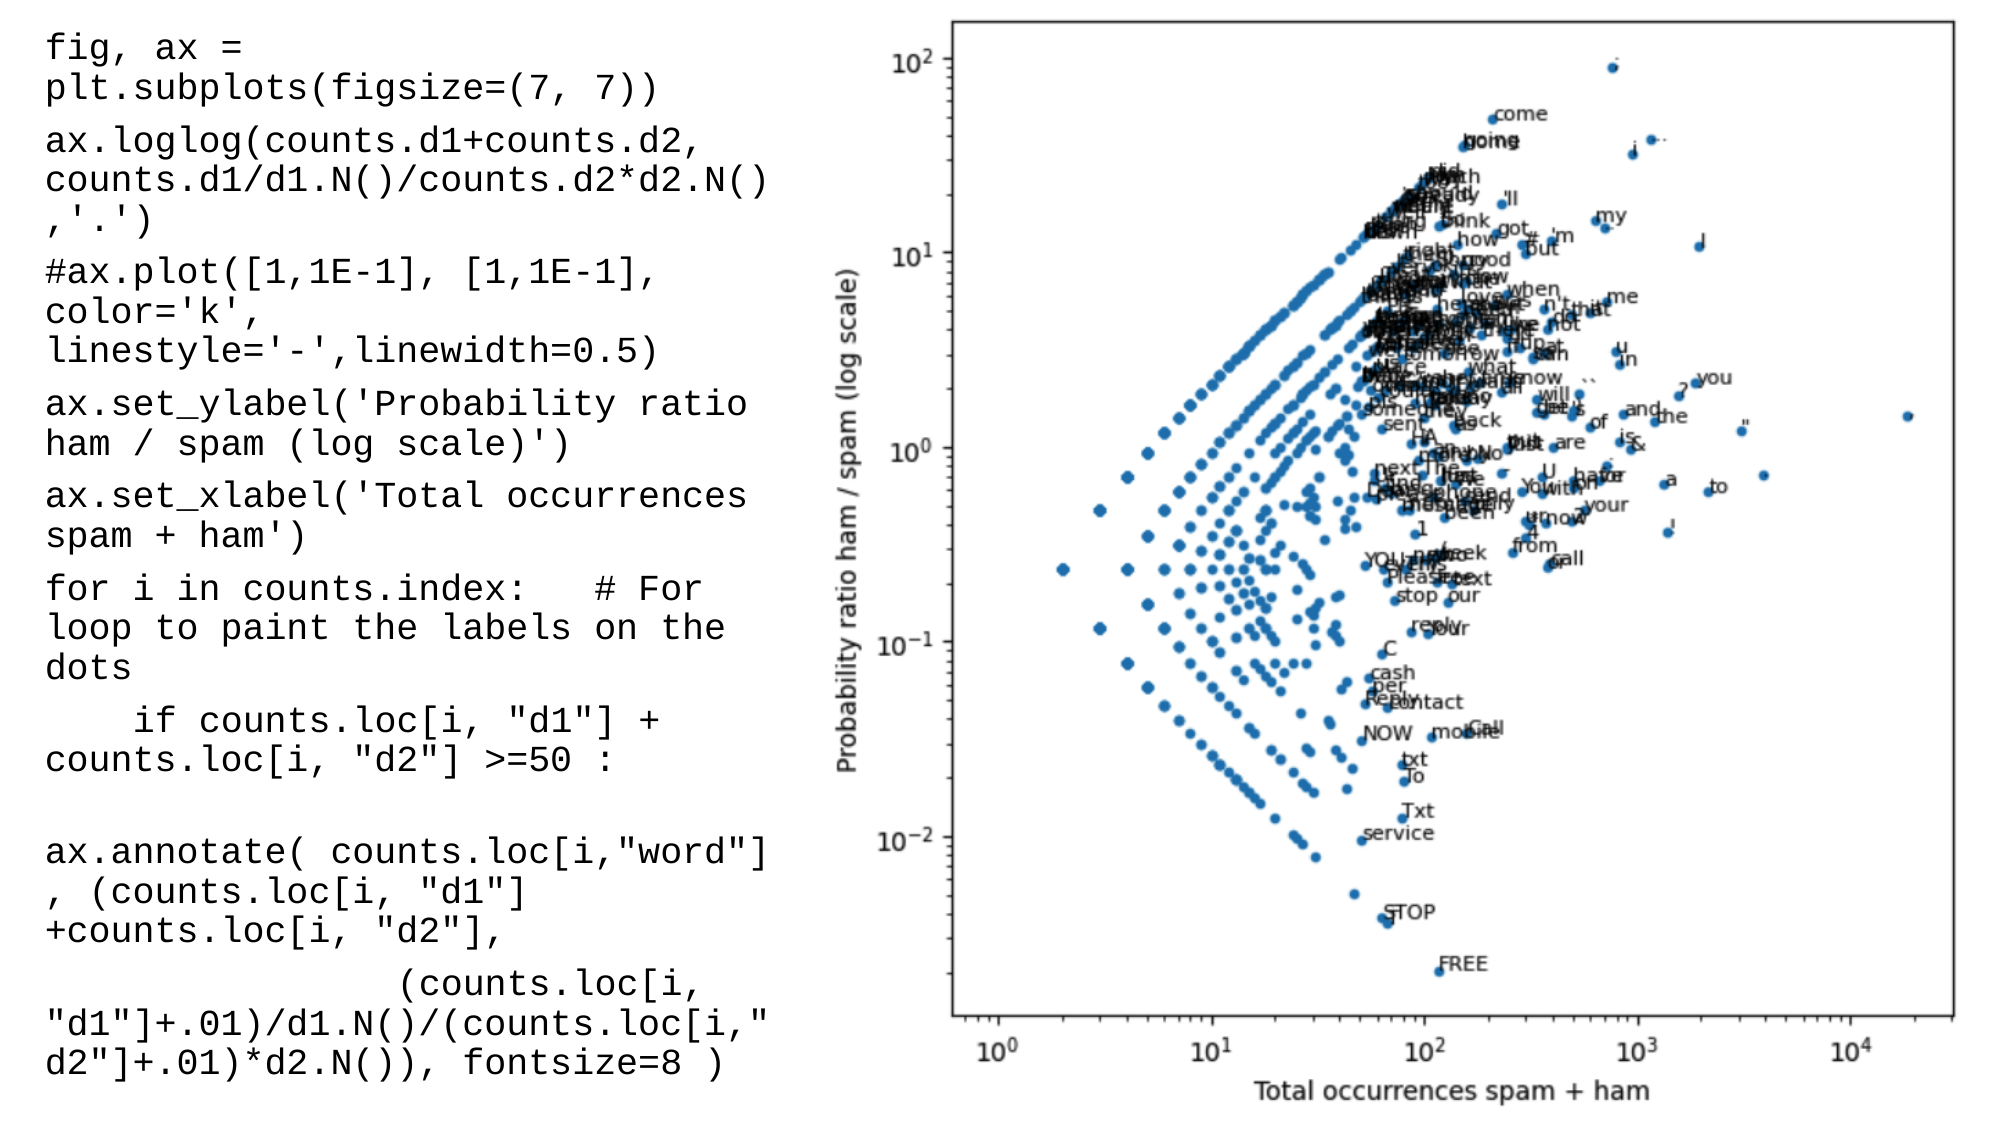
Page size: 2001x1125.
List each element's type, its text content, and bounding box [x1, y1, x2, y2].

picture [772, 0, 2000, 1125]
list fig, ax = plt.subplots(figsize=(7, 7)) ax.loglog(counts.d1+counts.d2, counts.d1/d1.N()/counts.d2*d2.N(),'.') #ax.plot([1,1E-1], [1,1E-1], color='k', linestyle='-',linewidth=0.5) ax.set_ylabel('Probability ratio ham / spam (log scale)') ax.set_xlabel('Total occurrences spam + ham') for i in counts.index: # For loop to paint the labels on the dots if counts.loc[i, "d1"] + counts.loc[i, "d2"] >=50 : ax.annotate( counts.loc[i,"word"], (counts.loc[i, "d1"]+counts.loc[i, "d2"], (counts.loc[i, "d1"]+.01)/d1.N()/(counts.loc[i,"d2"]+.01)*d2.N()), fontsize=8 ) [29, 20, 772, 1105]
